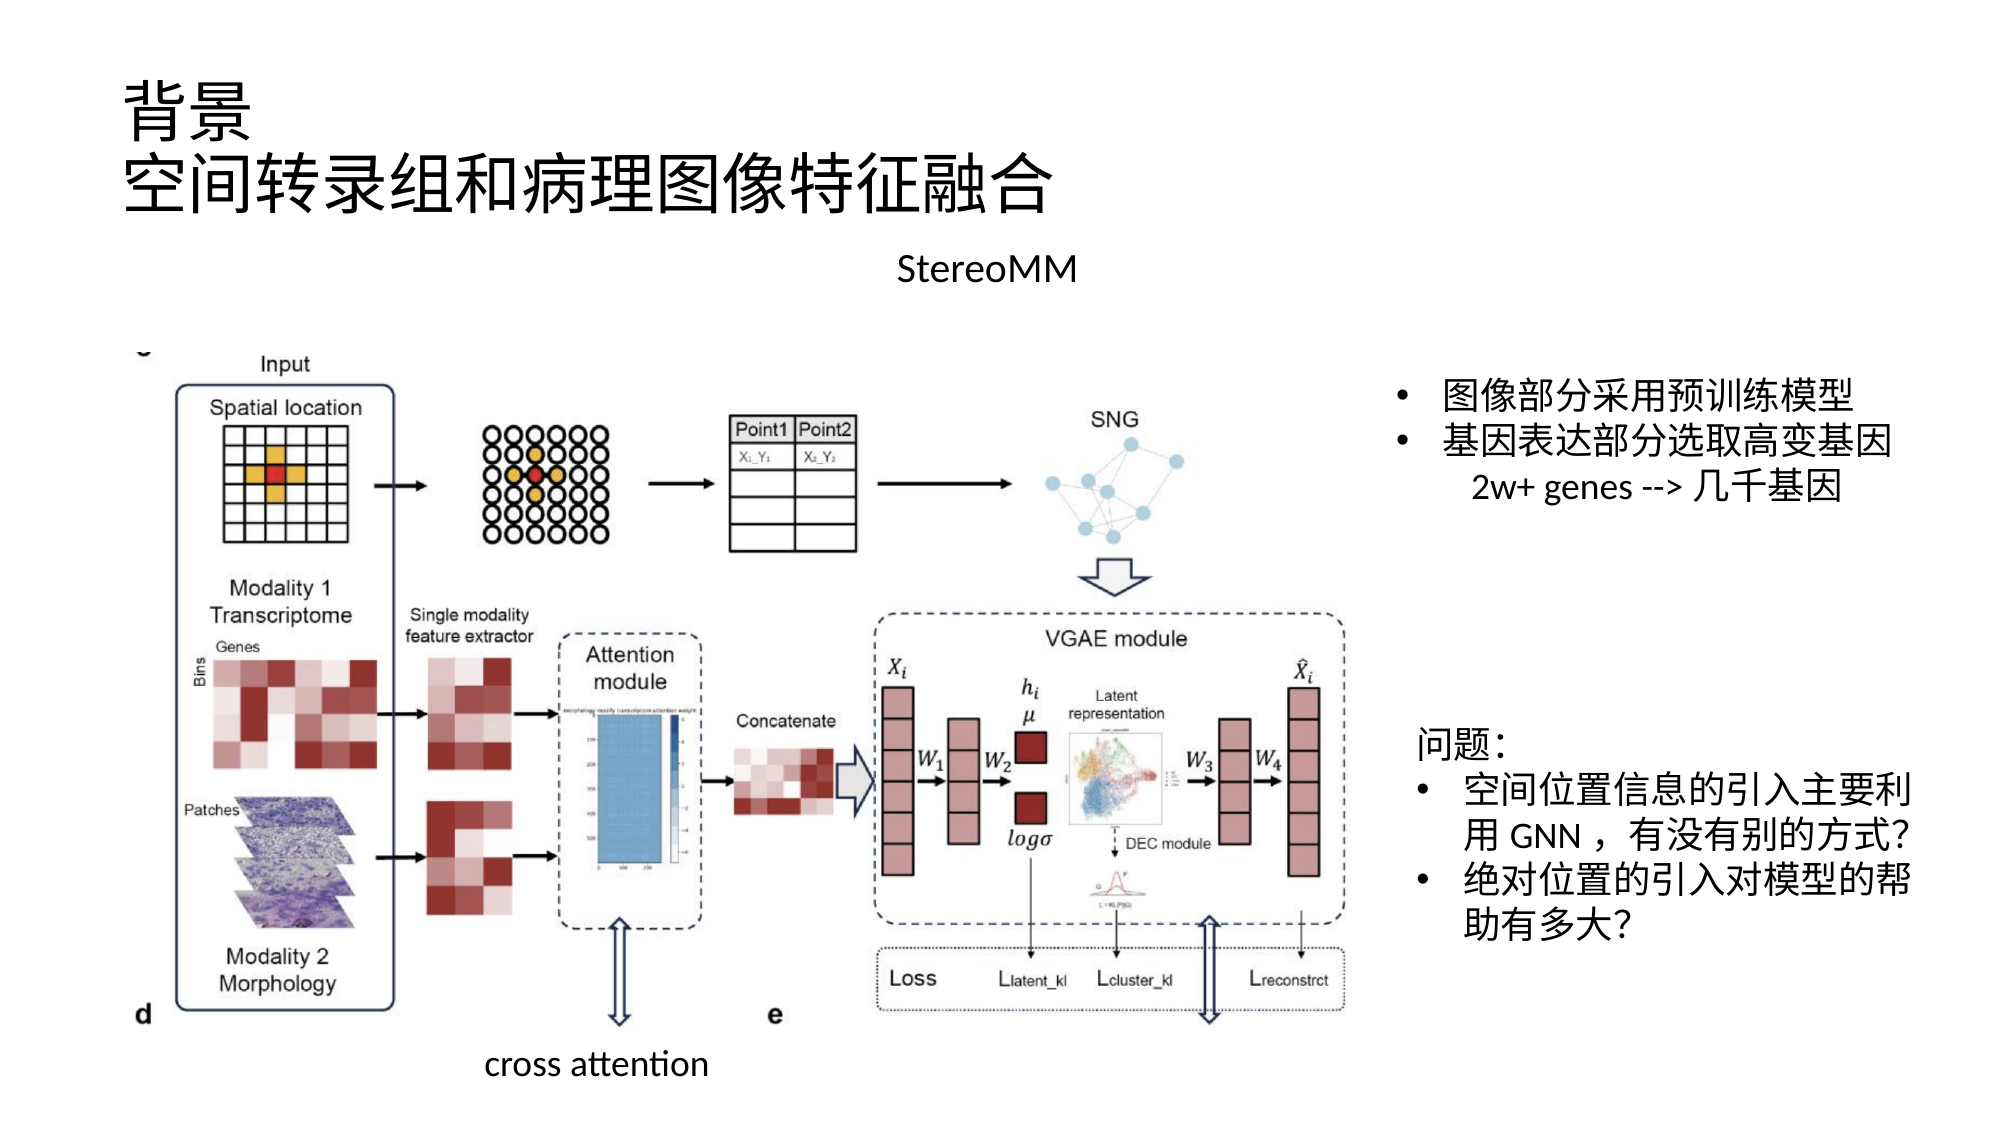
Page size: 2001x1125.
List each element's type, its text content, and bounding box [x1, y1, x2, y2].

text_box cross attention [469, 1033, 803, 1092]
text_box 问题： 空间位置信息的引入主要利用GNN，有没有别的方式？ 绝对位置的引入对模型的帮助有多大？ [1401, 713, 1939, 954]
picture [110, 351, 1370, 1033]
list StereoMM [130, 238, 1856, 389]
text_box 图像部分采用预训练模型 基因表达部分选取高变基因 2w+ genes -->几千基因 [1381, 364, 1918, 515]
title 背景 空间转录组和病理图像特征融合 [106, 42, 1832, 260]
